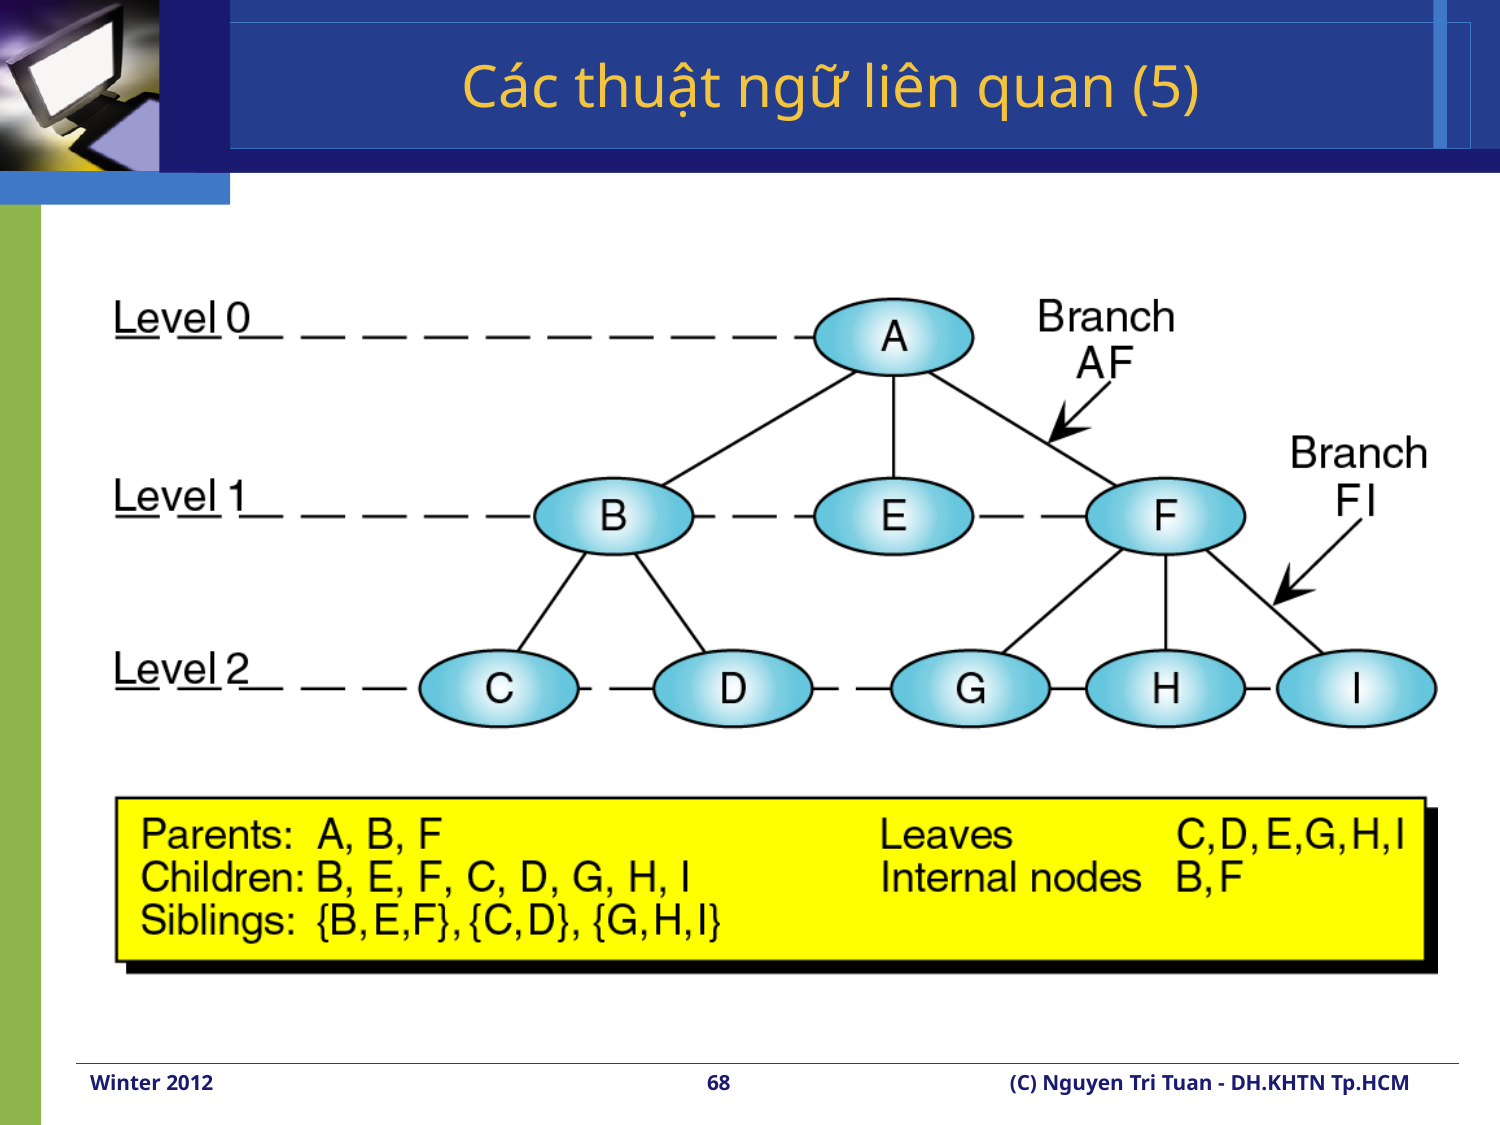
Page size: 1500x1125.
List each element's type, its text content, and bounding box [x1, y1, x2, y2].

title Các thuật ngữ liên quan (5) [225, 38, 1438, 131]
picture [0, 0, 159, 171]
slide_number Winter 2012 [74, 1062, 426, 1125]
picture [112, 290, 1438, 976]
footer (C) Nguyen Tri Tuan - DH.KHTN Tp.HCM [887, 1062, 1426, 1125]
slide_number 68 [599, 1062, 838, 1125]
